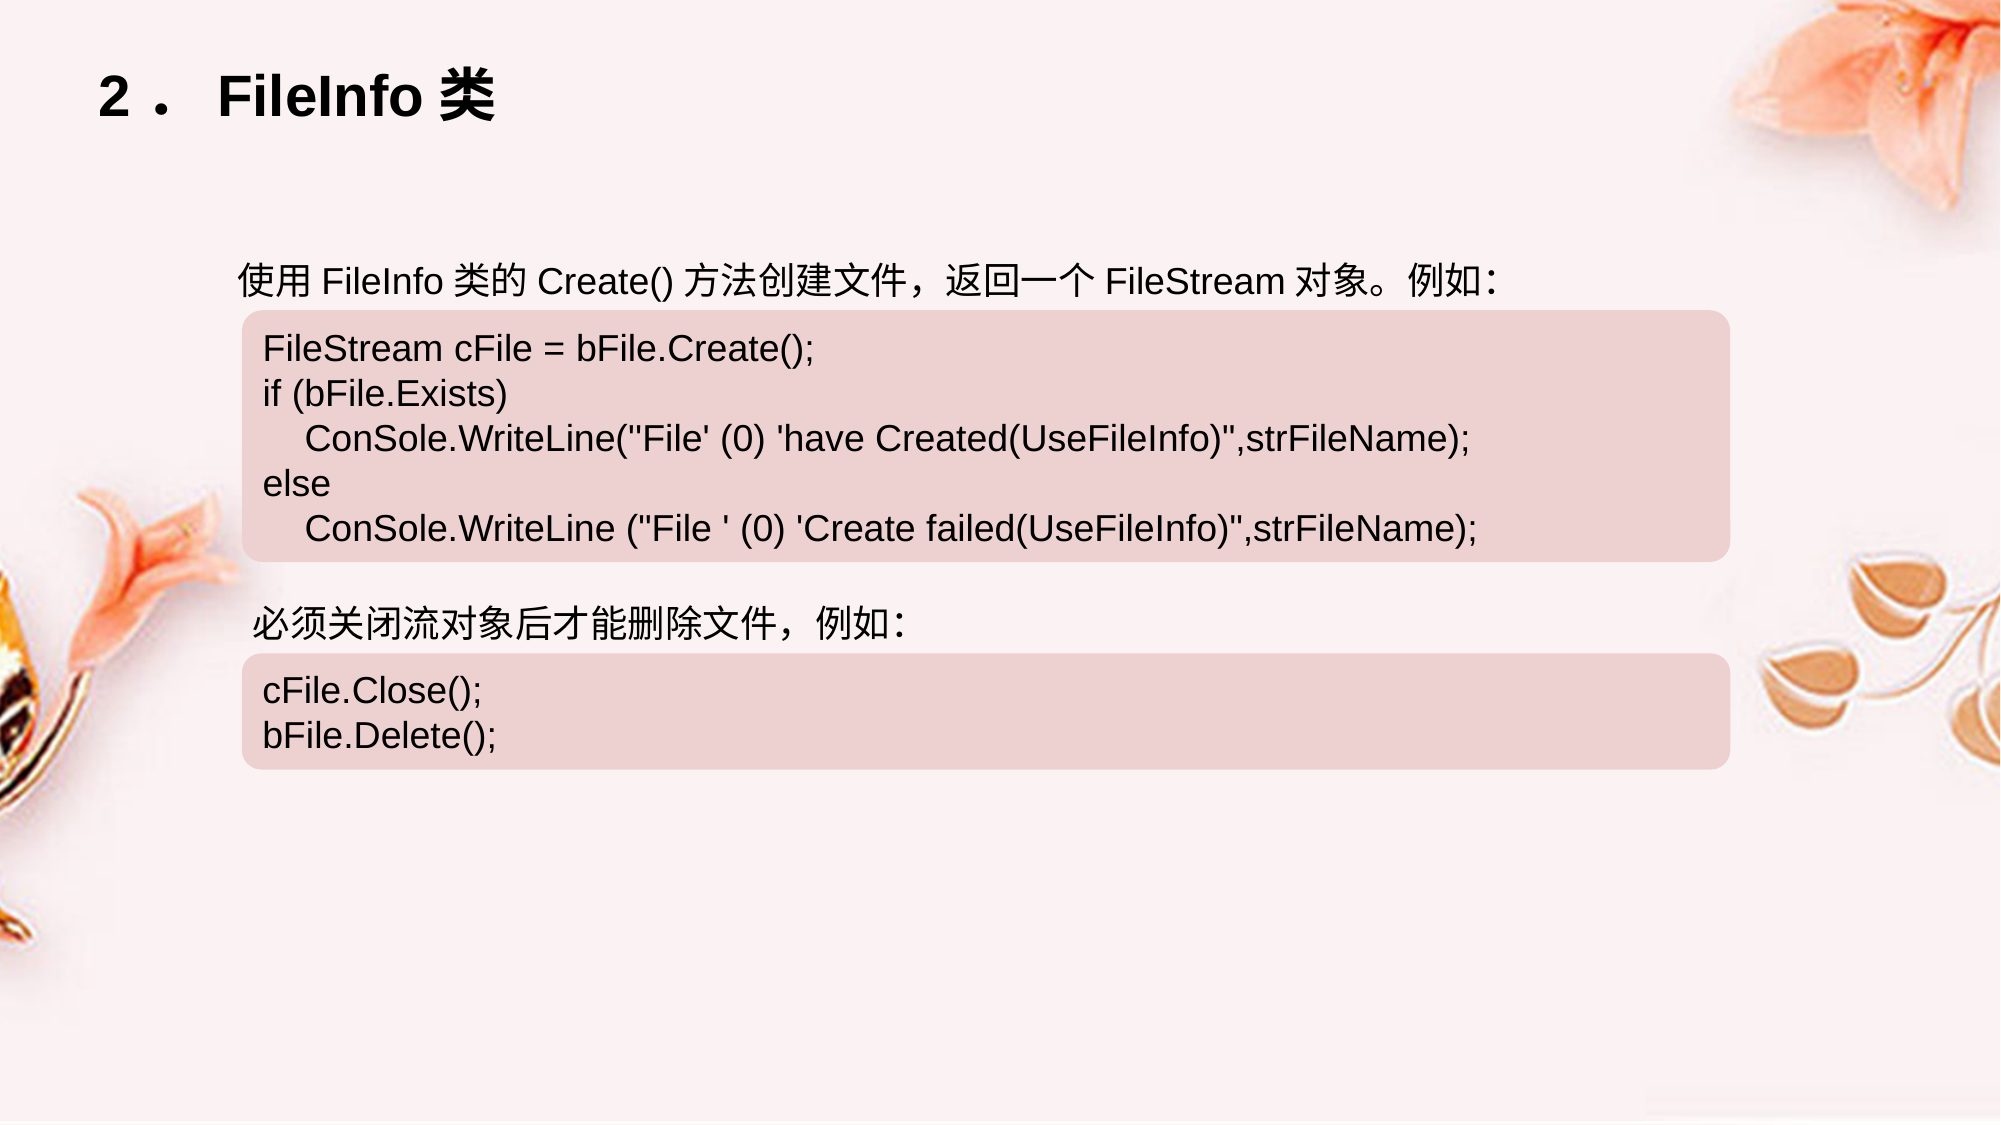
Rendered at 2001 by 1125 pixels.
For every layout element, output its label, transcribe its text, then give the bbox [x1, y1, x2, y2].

text_box FileStream cFile = bFile.Create(); if (bFile.Exists) ConSole.WriteLine(''File' (0) 'have Created(UseFileInfo)",strFileName); else ConSole.WriteLine ("File ' (0) 'Create failed(UseFileInfo)",strFileName); [241, 310, 1731, 563]
picture [0, 0, 2001, 1125]
text_box 使用FileInfo类的Create()方法创建文件，返回一个FileStream对象。例如： [222, 249, 1717, 310]
text_box 2．FileInfo类 [83, 58, 1132, 136]
text_box 必须关闭流对象后才能删除文件，例如： [238, 592, 943, 653]
text_box cFile.Close(); bFile.Delete(); [241, 653, 1731, 770]
